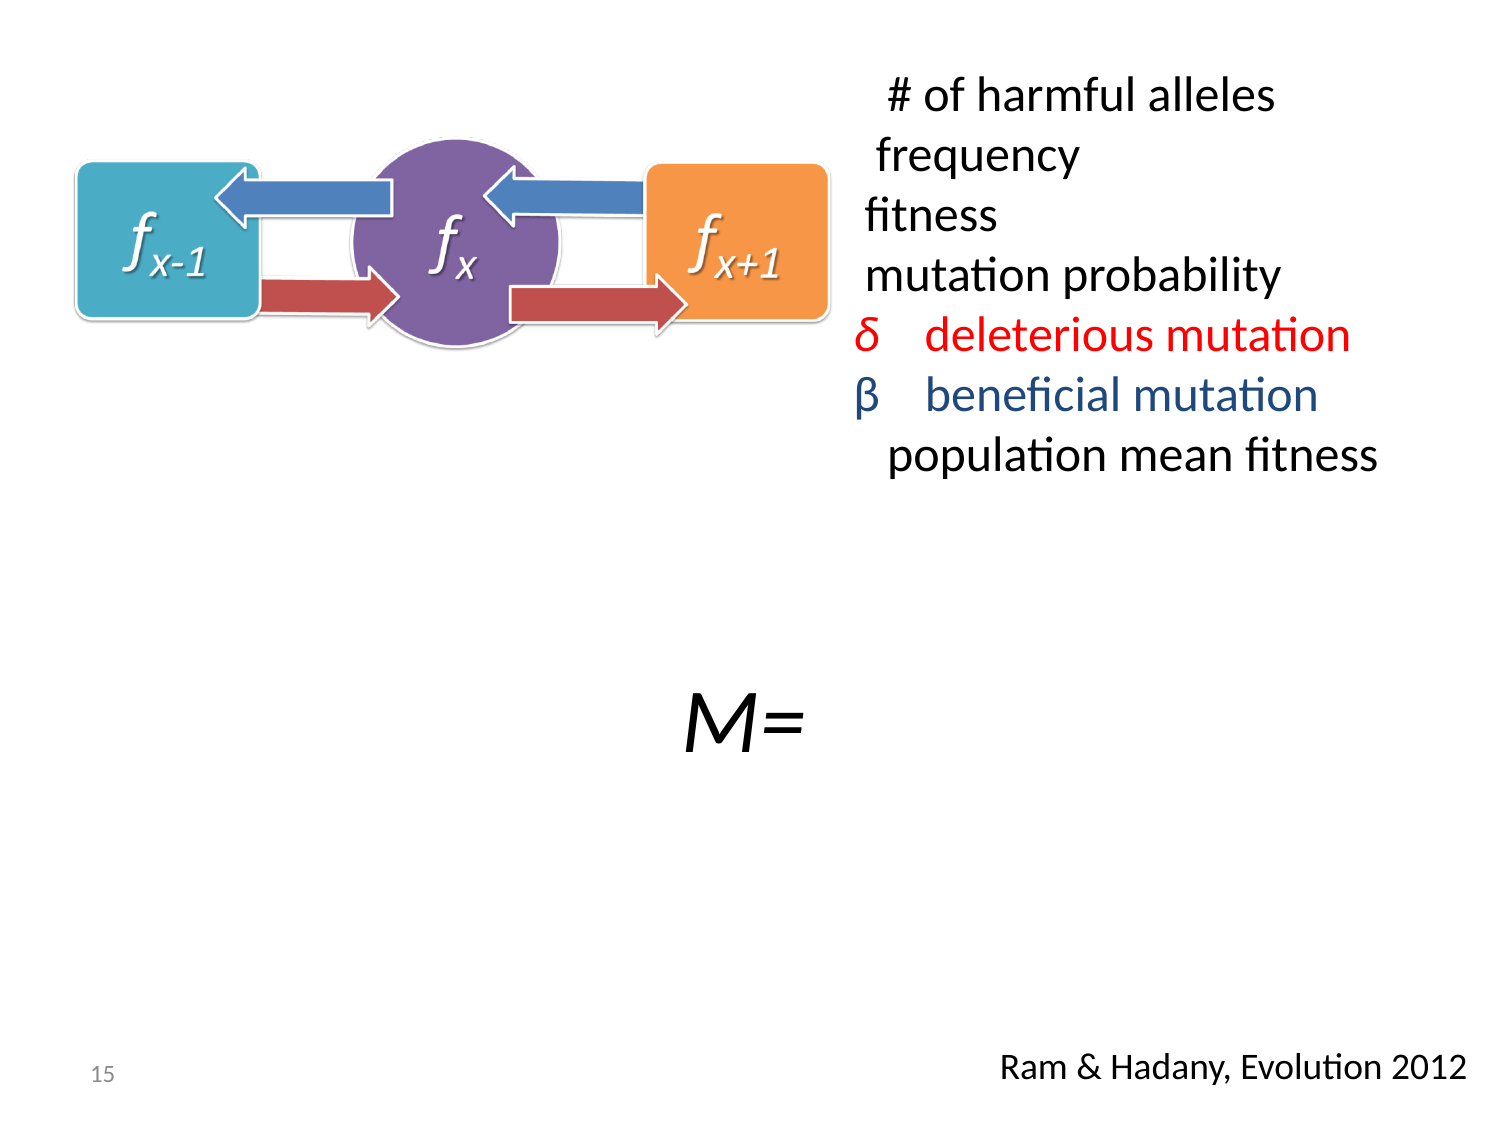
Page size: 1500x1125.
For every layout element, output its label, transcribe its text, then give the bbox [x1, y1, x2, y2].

text_box Ram & Hadany, Evolution 2012 [856, 1034, 1483, 1095]
slide_number 15 [75, 1042, 425, 1103]
picture [70, 0, 841, 423]
